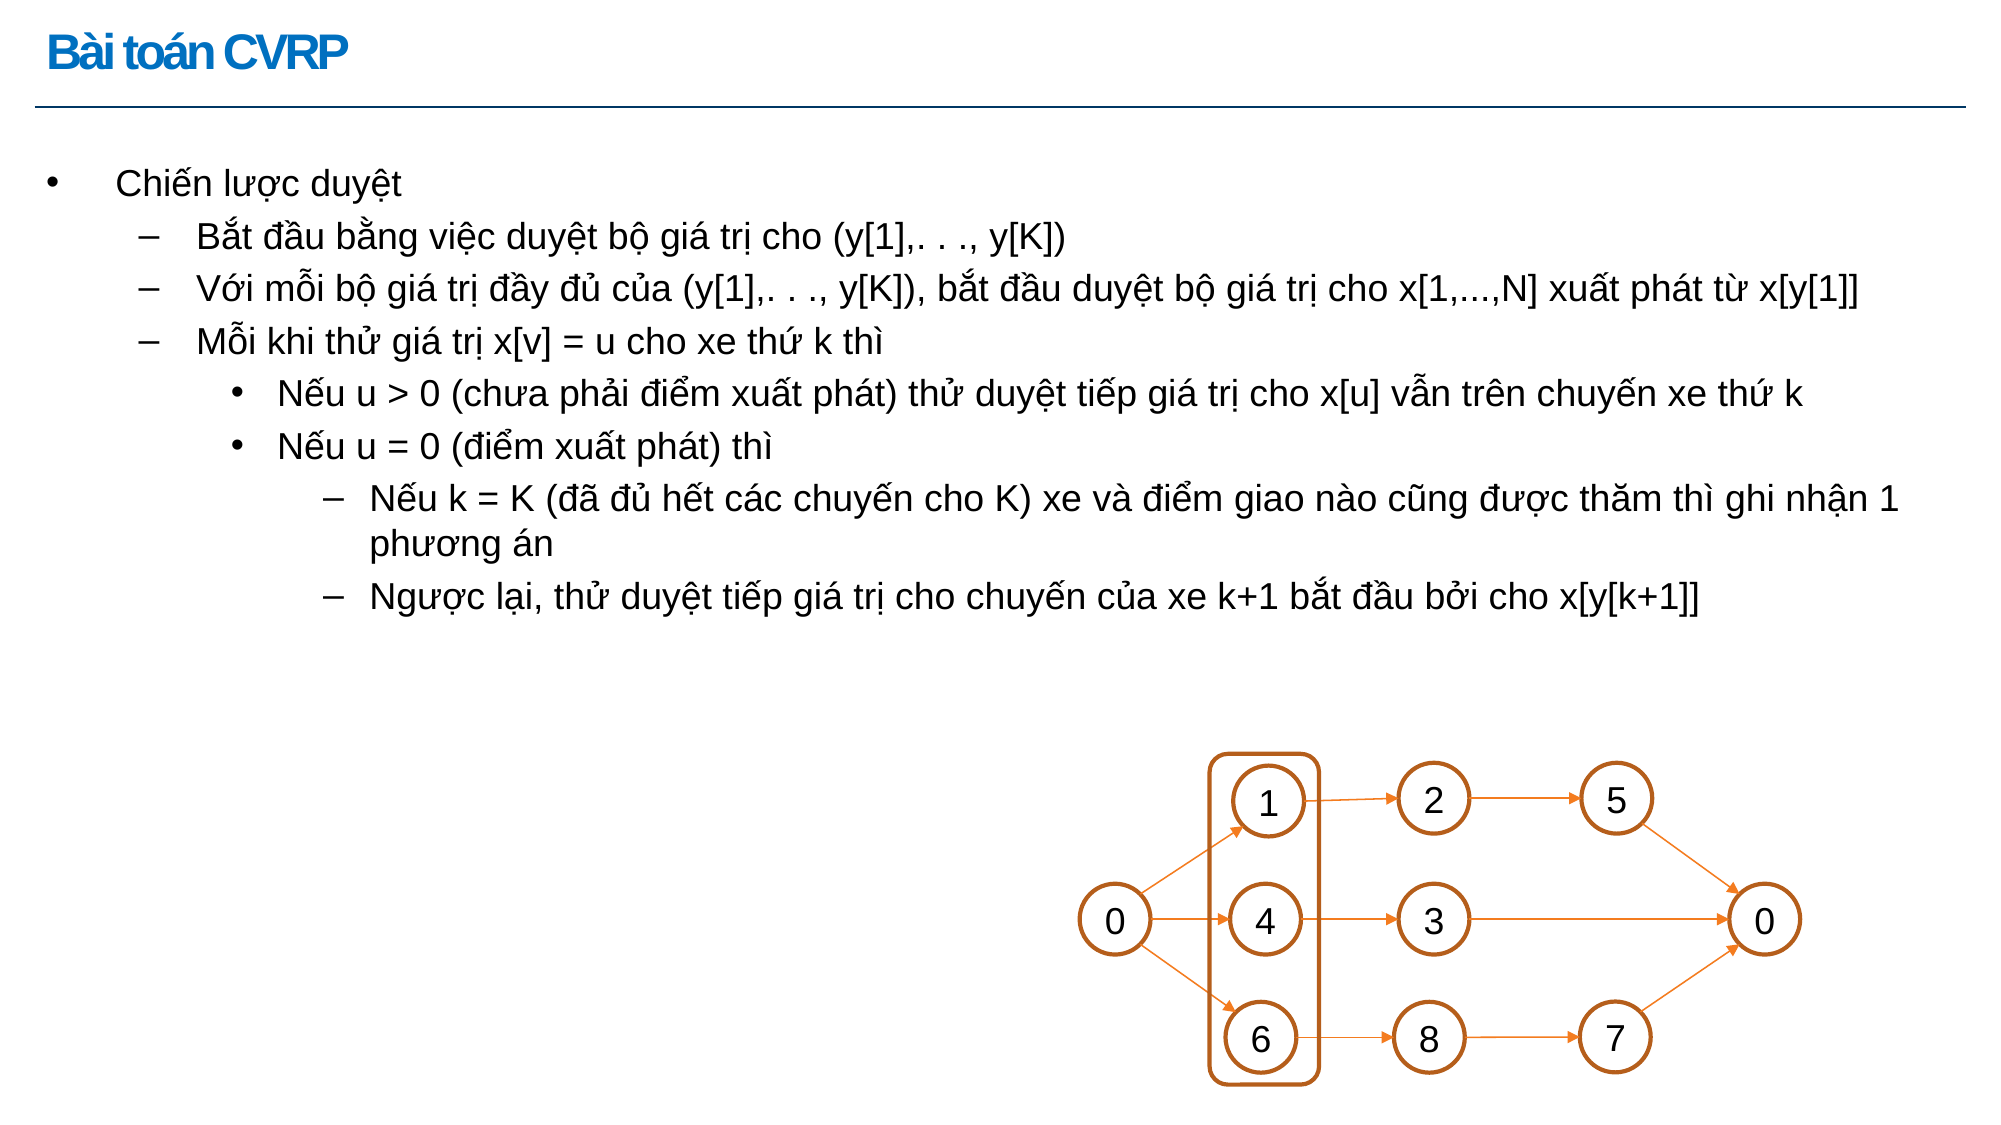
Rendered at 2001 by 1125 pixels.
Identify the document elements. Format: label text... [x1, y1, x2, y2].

title Bài toán CVRP [31, 11, 1592, 103]
text_box 0 [1077, 881, 1153, 957]
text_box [1641, 823, 1740, 895]
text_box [1139, 825, 1244, 895]
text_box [1303, 797, 1399, 802]
text_box 7 [1577, 999, 1653, 1075]
text_box [1207, 751, 1322, 1087]
text_box Chiến lược duyệt Bắt đầu bằng việc duyệt bộ giá trị cho (y[1],. . ., y[K]) Với mỗi bộ giá trị đầy đủ của (y[1],. . ., y[K]), bắt đầu duyệt bộ giá trị cho x[1,...,N] xuất phát từ x[y[1]] Mỗi khi thử giá trị x[v] = u cho xe thứ k thì Nếu u > 0 (chưa phải điểm xuất phát) thử duyệt tiếp giá trị cho x[u] vẫn trên chuyến xe thứ k Nếu u = 0 (điểm xuất phát) thì Nếu k = K (đã đủ hết các chuyến cho K) xe và điểm giao nào cũng được thăm thì ghi nhận 1 phương án Ngược lại, thử duyệt tiếp giá trị cho chuyến của xe k+1 bắt đầu bởi cho x[y[k+1]] [31, 151, 1966, 973]
text_box 3 [1396, 881, 1472, 957]
text_box 8 [1391, 999, 1467, 1075]
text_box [1139, 943, 1237, 1013]
text_box 5 [1579, 760, 1655, 836]
text_box 2 [1396, 760, 1472, 836]
text_box 0 [1727, 881, 1803, 957]
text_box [1640, 943, 1740, 1013]
